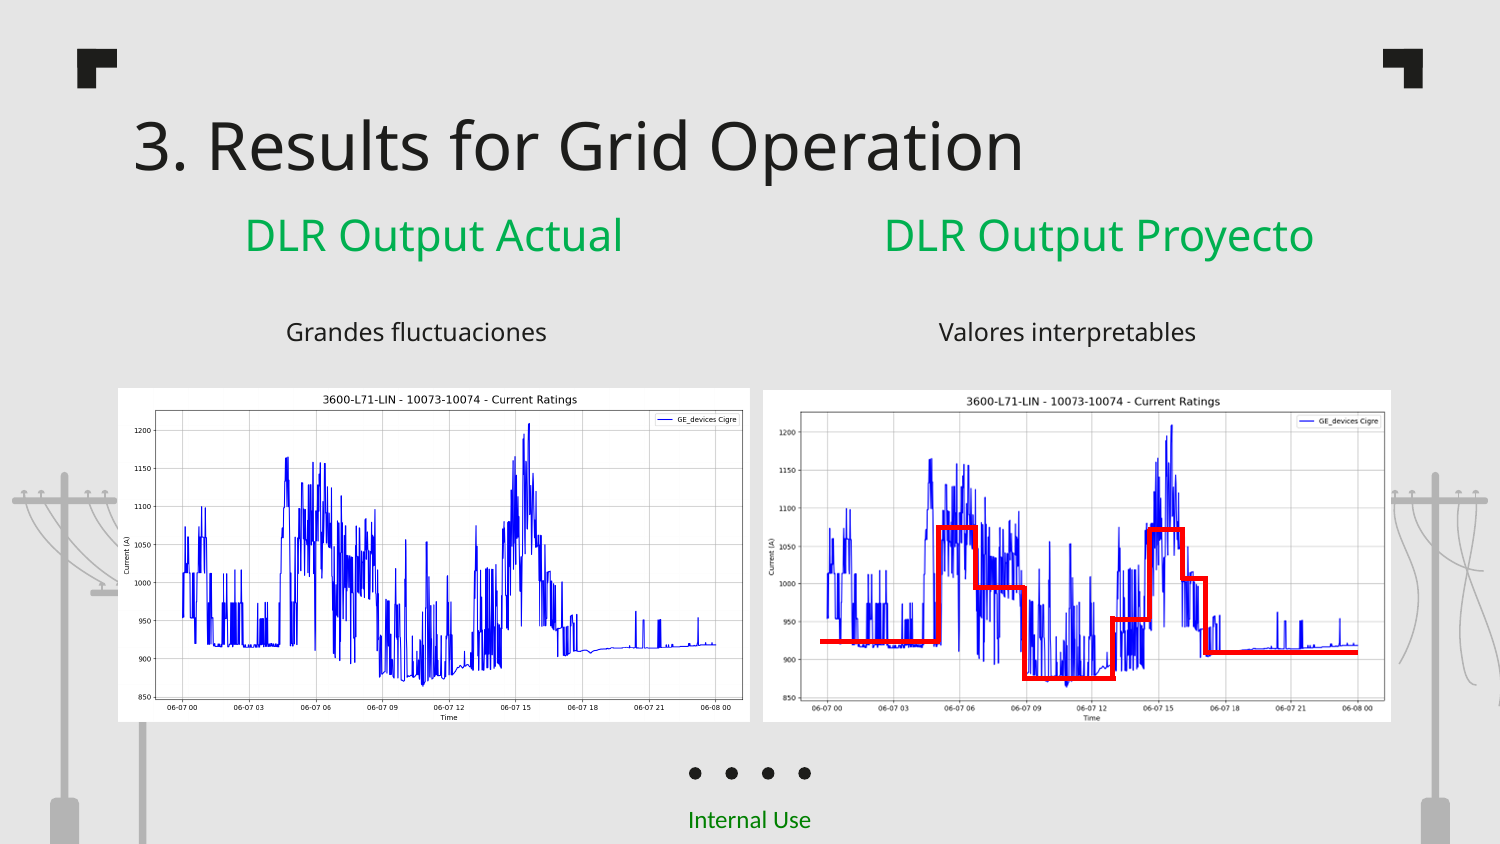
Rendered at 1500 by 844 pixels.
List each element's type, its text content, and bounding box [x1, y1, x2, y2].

picture [762, 390, 1391, 723]
text_box Grandes fluctuaciones [271, 279, 597, 362]
title 3. Results for Grid Operation [118, 88, 1382, 183]
subtitle DLR Output Proyecto [733, 199, 1452, 275]
subtitle DLR Output Actual [135, 199, 733, 275]
picture [117, 387, 751, 723]
text_box Valores interpretables [923, 270, 1320, 362]
